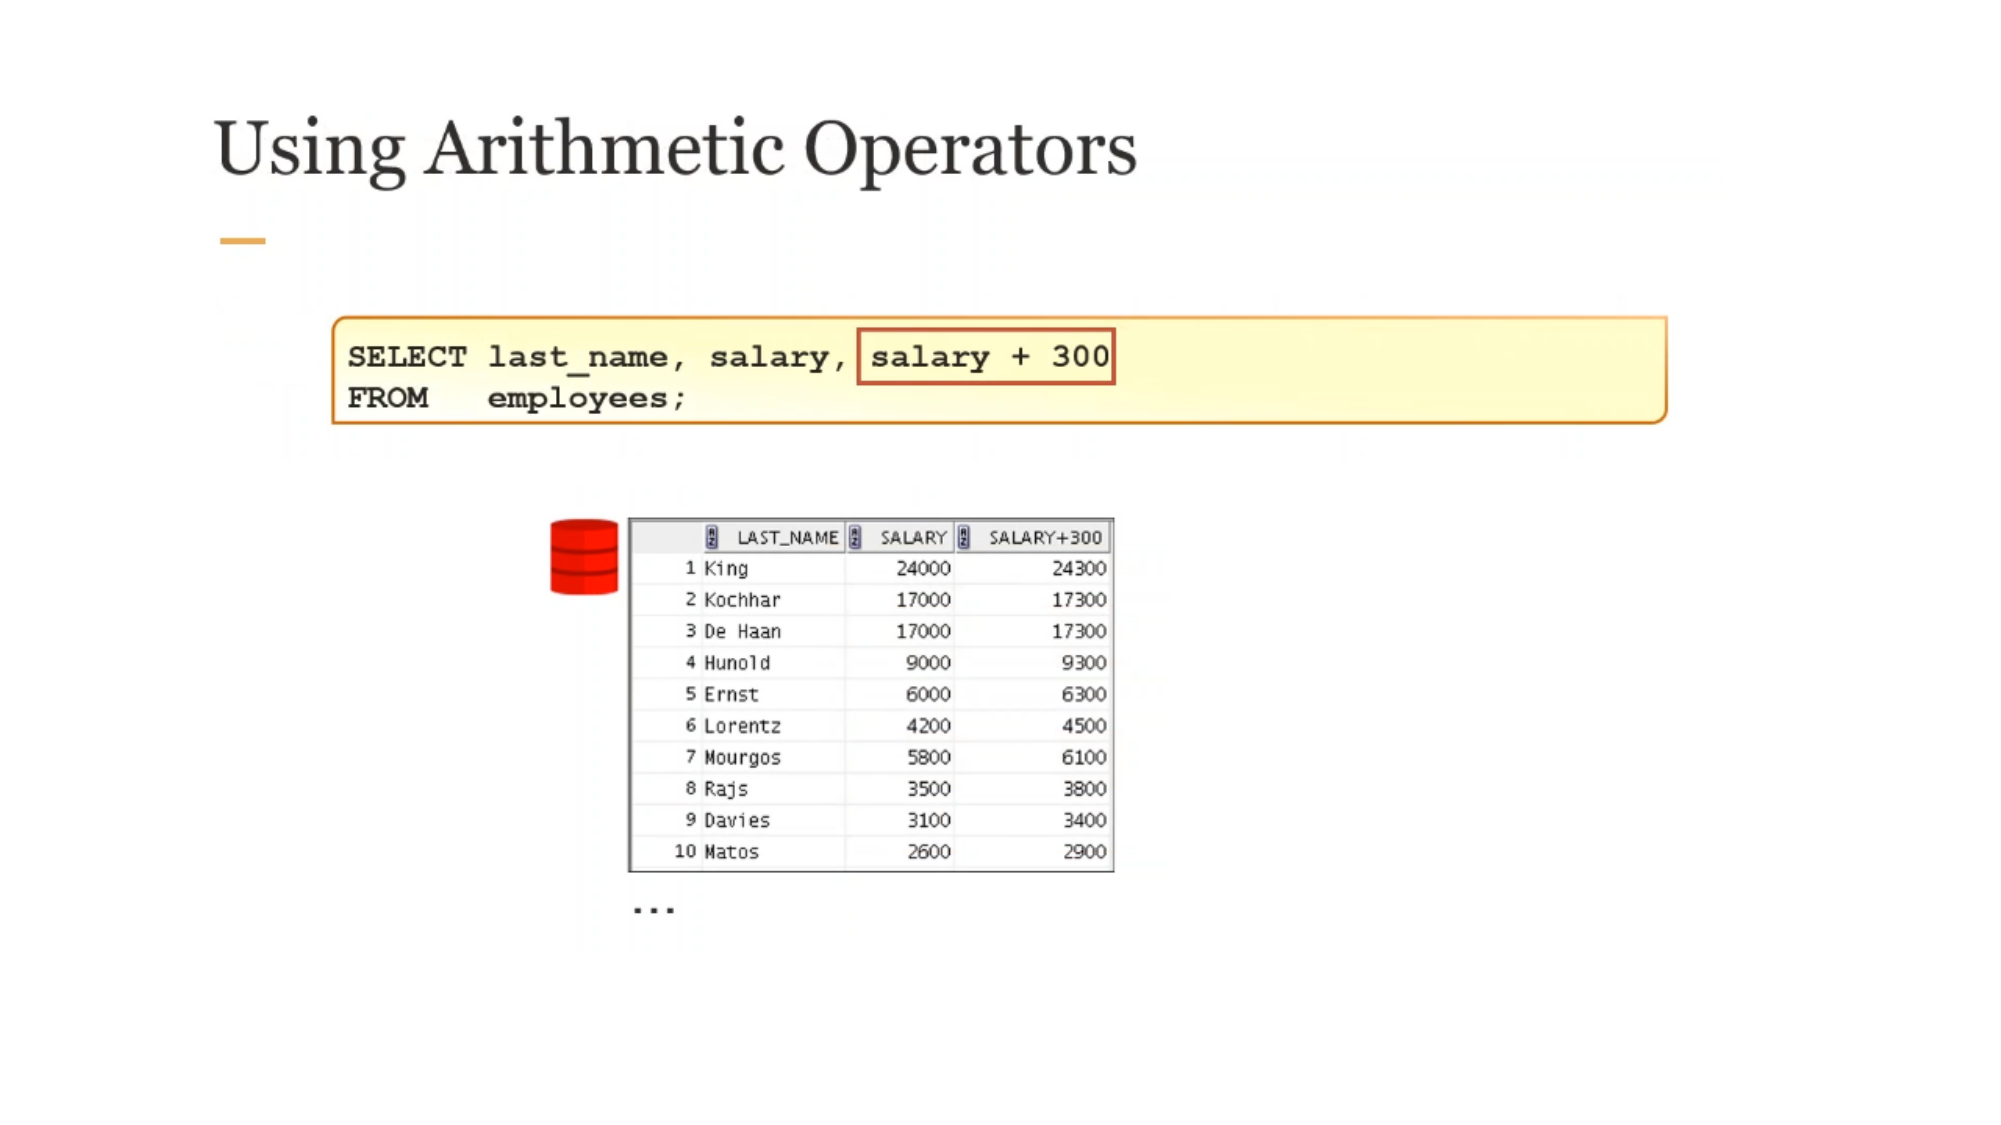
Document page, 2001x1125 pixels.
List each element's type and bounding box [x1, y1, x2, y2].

picture [502, 485, 1171, 952]
picture [172, 94, 1723, 461]
